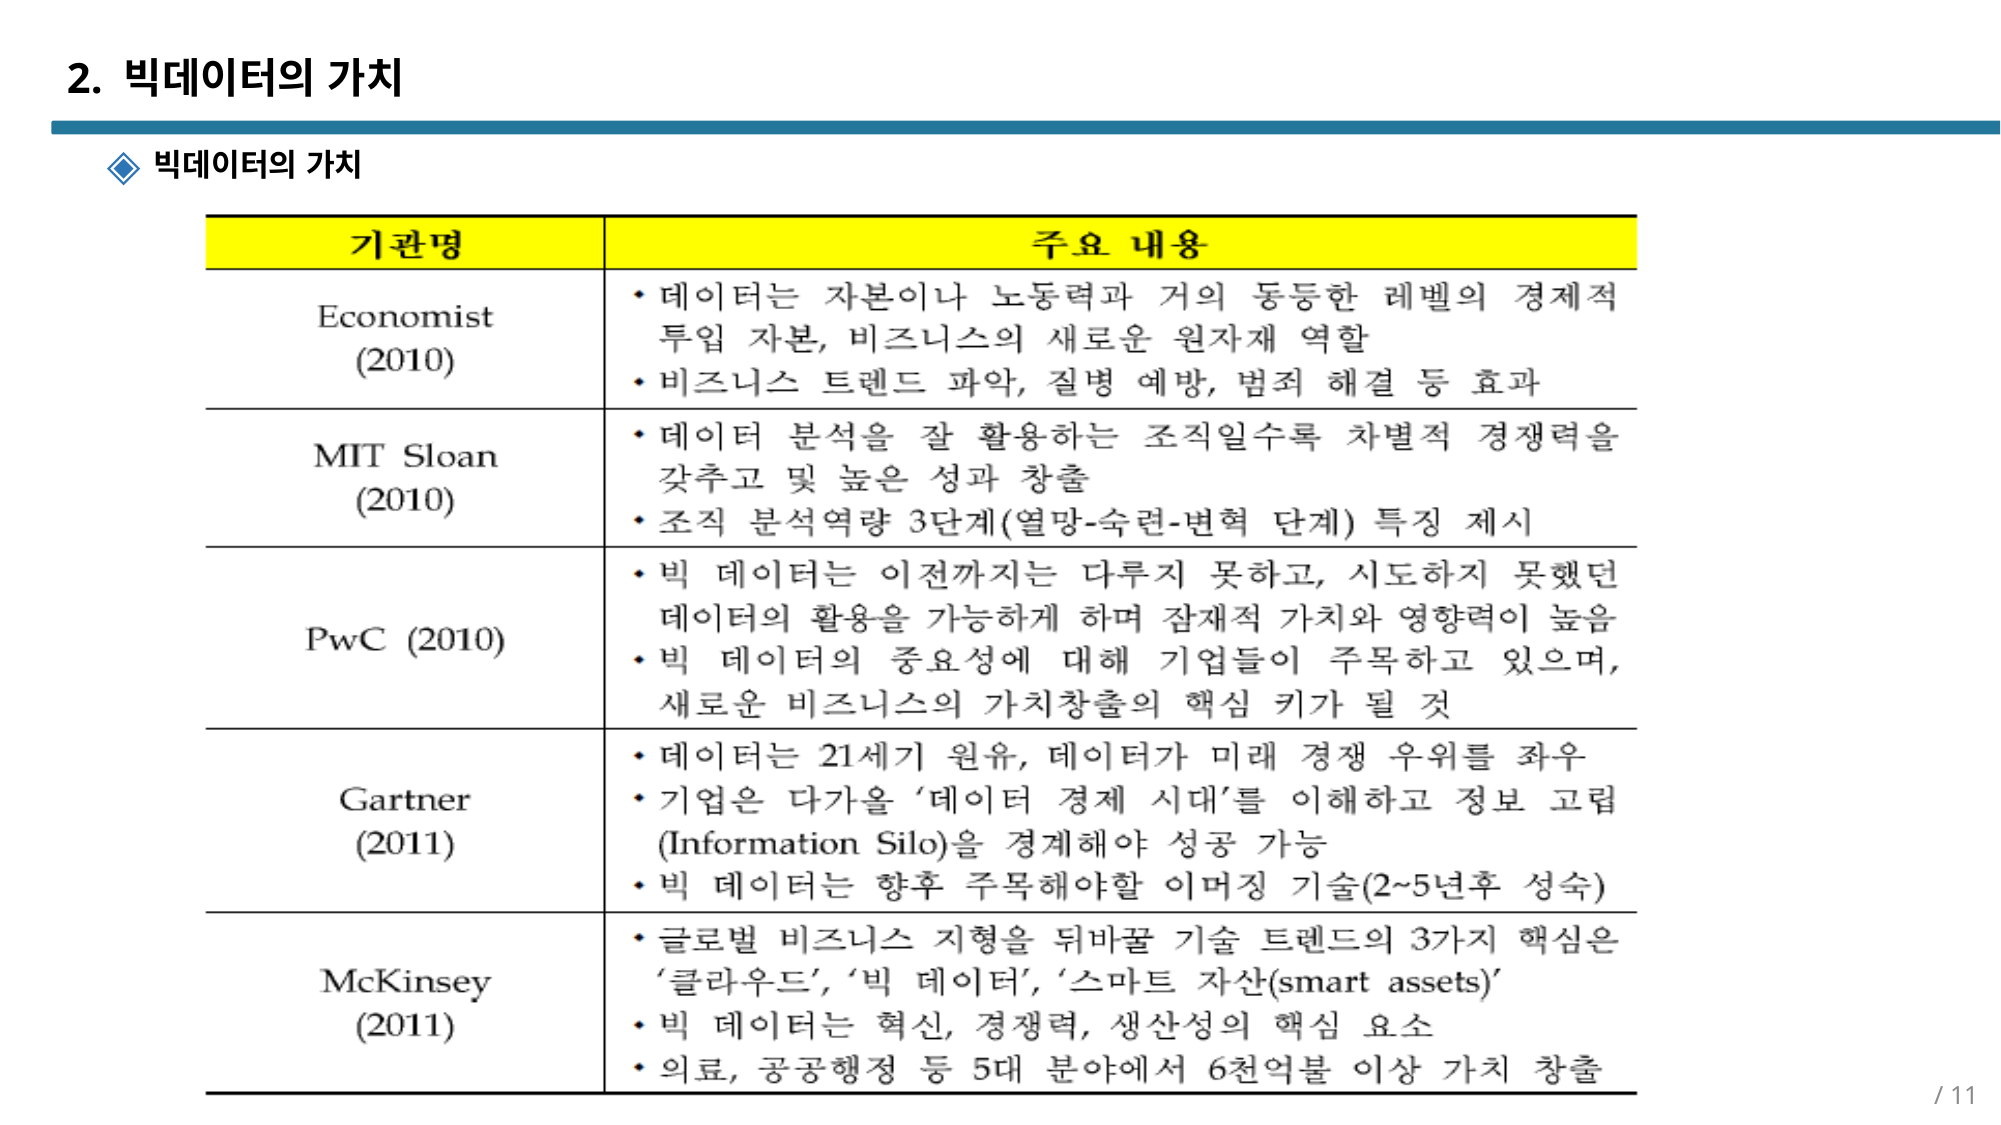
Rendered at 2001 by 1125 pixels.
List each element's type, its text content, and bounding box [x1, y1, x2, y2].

text_box [147, 188, 1935, 299]
text_box 빅데이터의 가치 [106, 145, 1424, 183]
picture [196, 208, 1650, 1102]
title 2. 빅데이터의 가치 [51, 49, 627, 122]
slide_number / 11 [1533, 1078, 2000, 1114]
